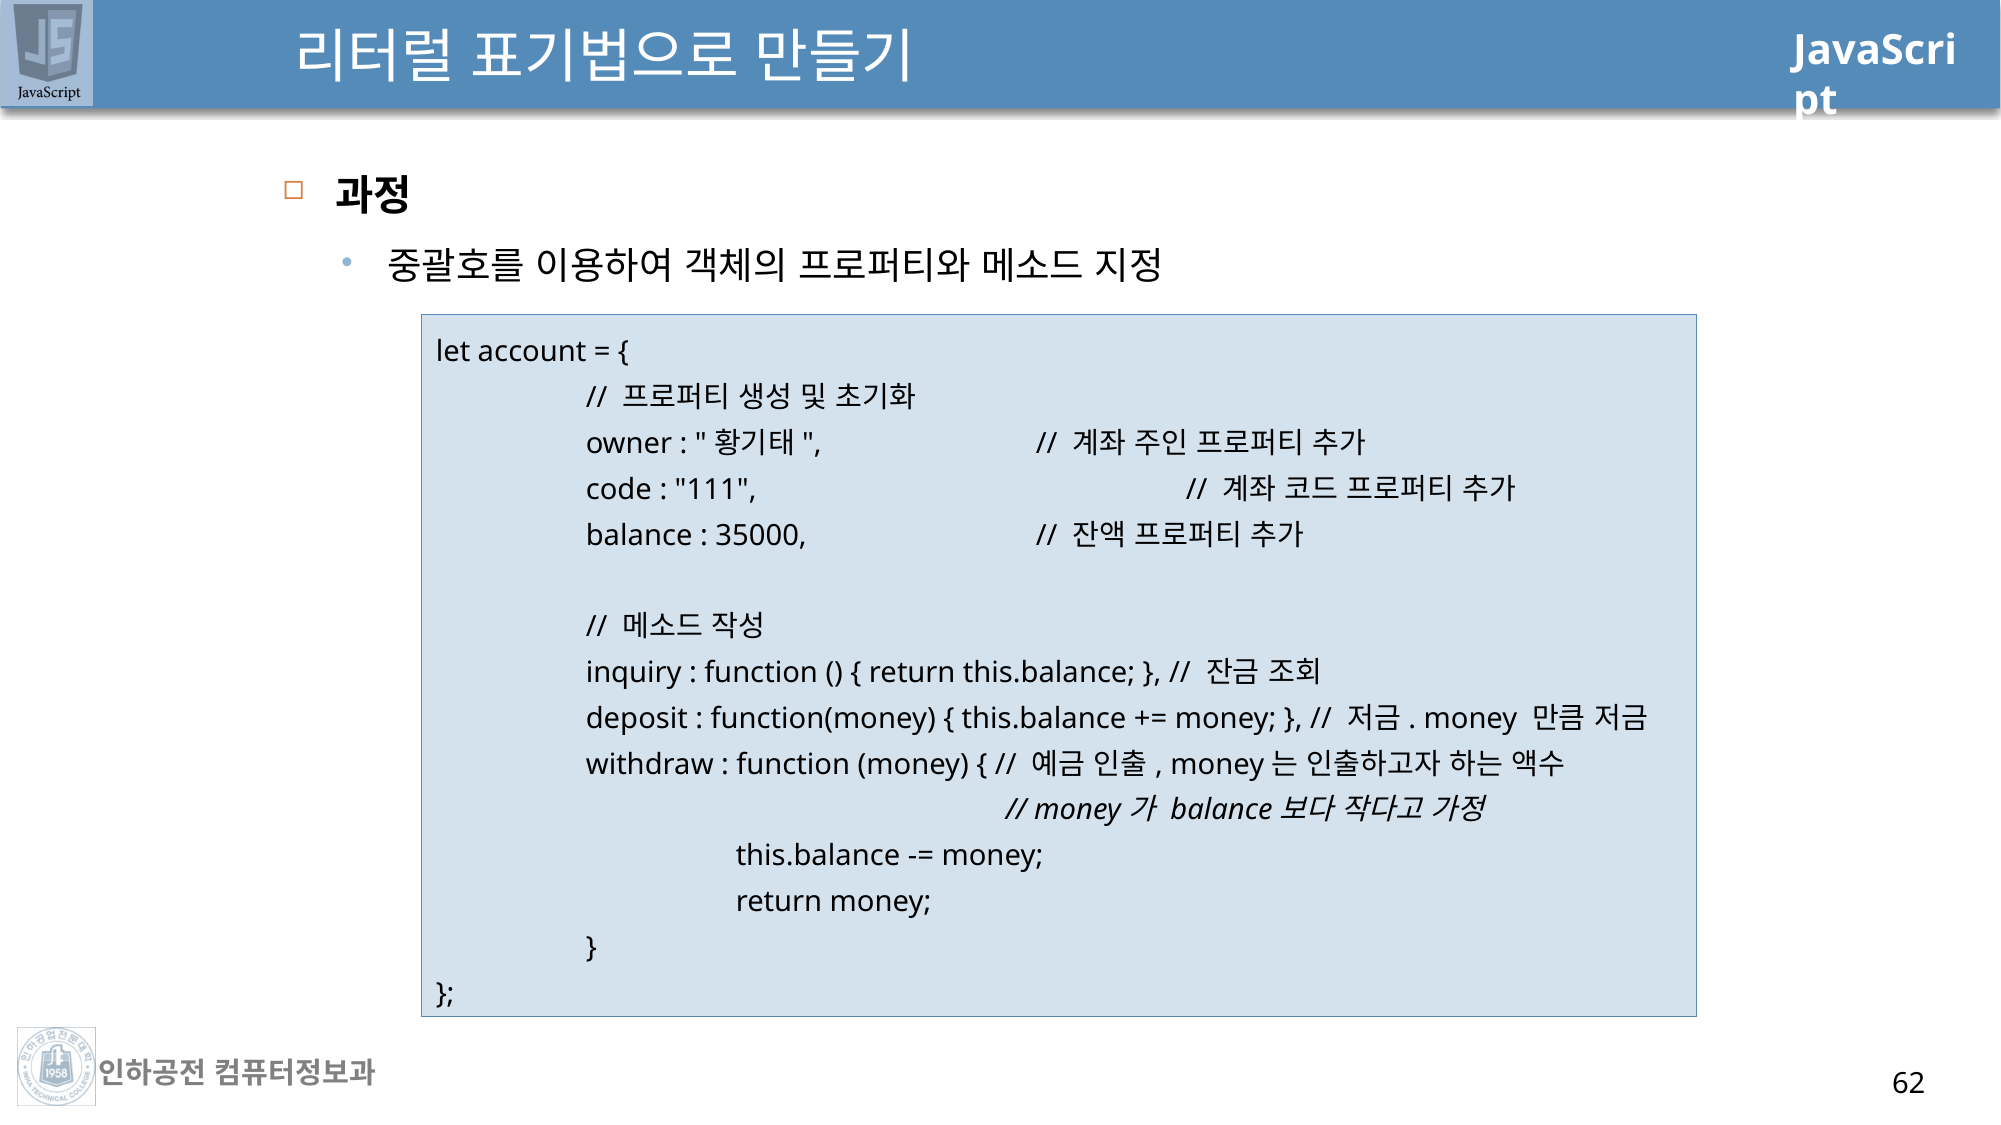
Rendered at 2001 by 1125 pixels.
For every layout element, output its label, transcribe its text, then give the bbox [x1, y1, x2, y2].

text_box let account = { // 프로퍼티 생성 및 초기화 owner : "황기태", // 계좌 주인 프로퍼티 추가 code : "111", // 계좌 코드 프로퍼티 추가 balance : 35000, // 잔액 프로퍼티 추가 // 메소드 작성 inquiry : function () { return this.balance; }, // 잔금 조회 deposit : function(money) { this.balance += money; }, // 저금. money 만큼 저금 withdraw : function (money) { // 예금 인출, money는 인출하고자 하는 액수 // money가 balance보다 작다고 가정 this.balance -= money; return money; } }; [421, 314, 1697, 1017]
title 리터럴 표기법으로 만들기 [279, 7, 1390, 102]
list 과정 중괄호를 이용하여 객체의 프로퍼티와 메소드 지정 [267, 160, 1934, 988]
